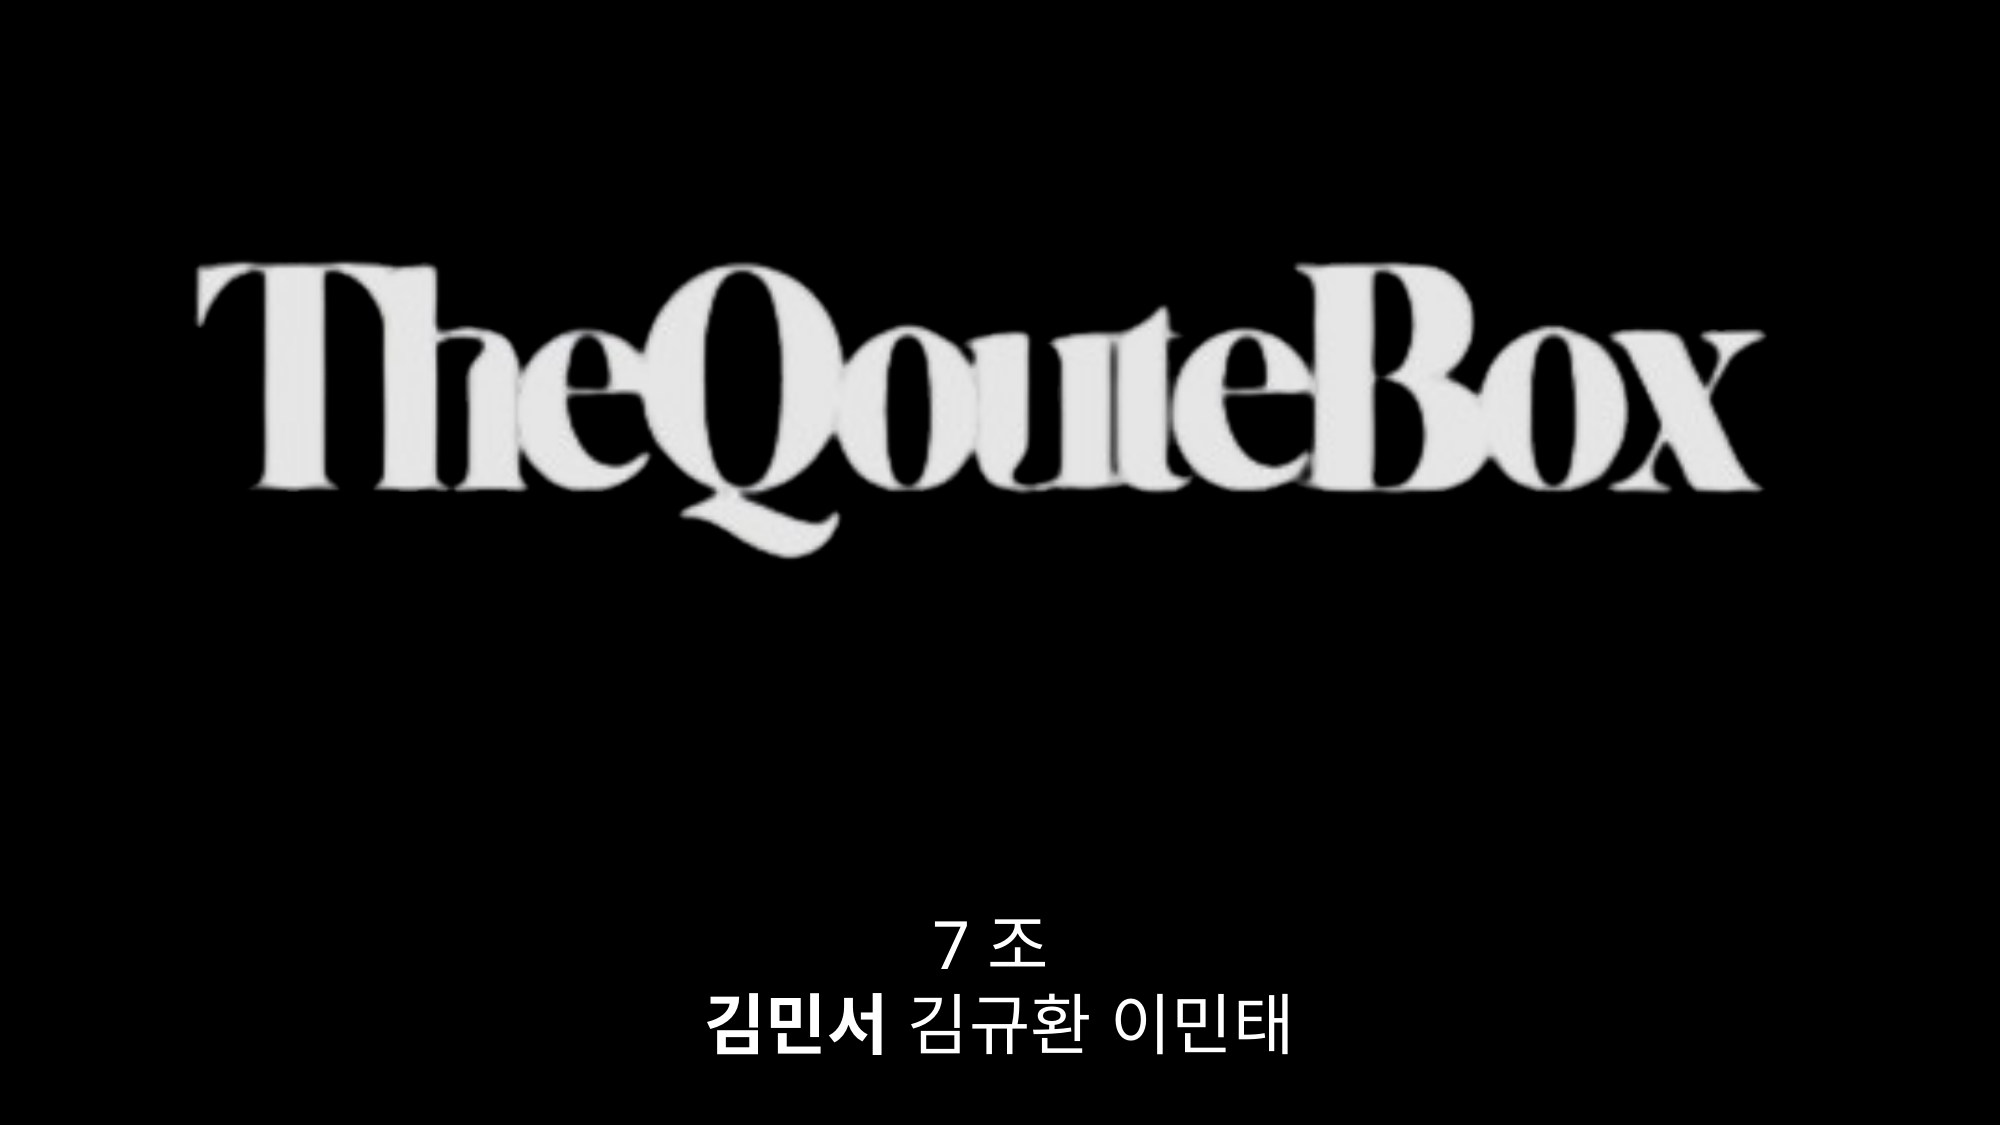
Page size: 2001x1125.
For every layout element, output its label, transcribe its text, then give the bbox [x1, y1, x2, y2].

picture [84, 67, 1916, 712]
text_box 7조 김민서 김규환 이민태 [292, 712, 1708, 1070]
